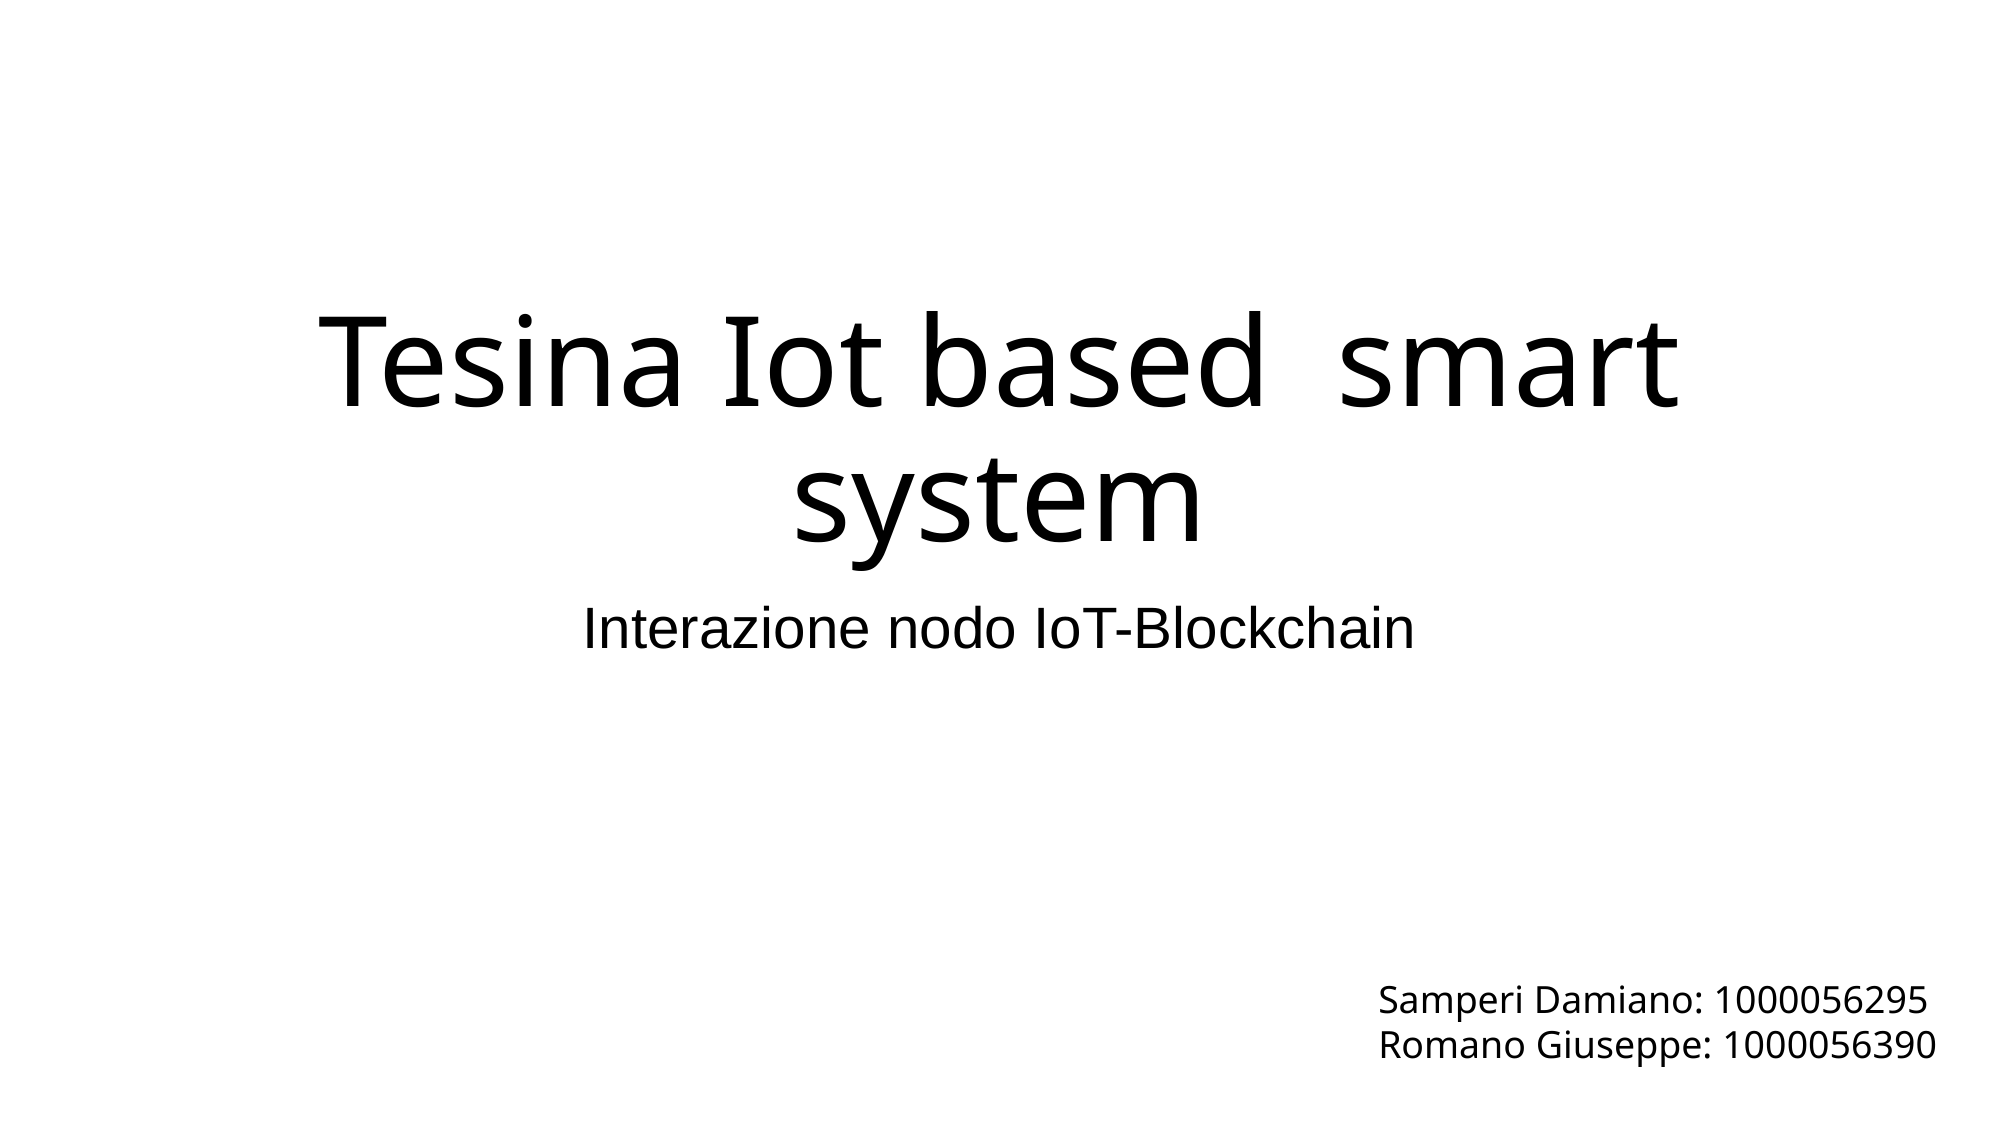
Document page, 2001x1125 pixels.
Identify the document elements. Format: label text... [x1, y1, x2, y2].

title Tesina Iot based smart system [249, 184, 1750, 576]
text_box Samperi Damiano: 1000056295 Romano Giuseppe: 1000056390 [1363, 968, 2000, 1074]
subtitle Interazione nodo IoT-Blockchain [249, 590, 1750, 863]
